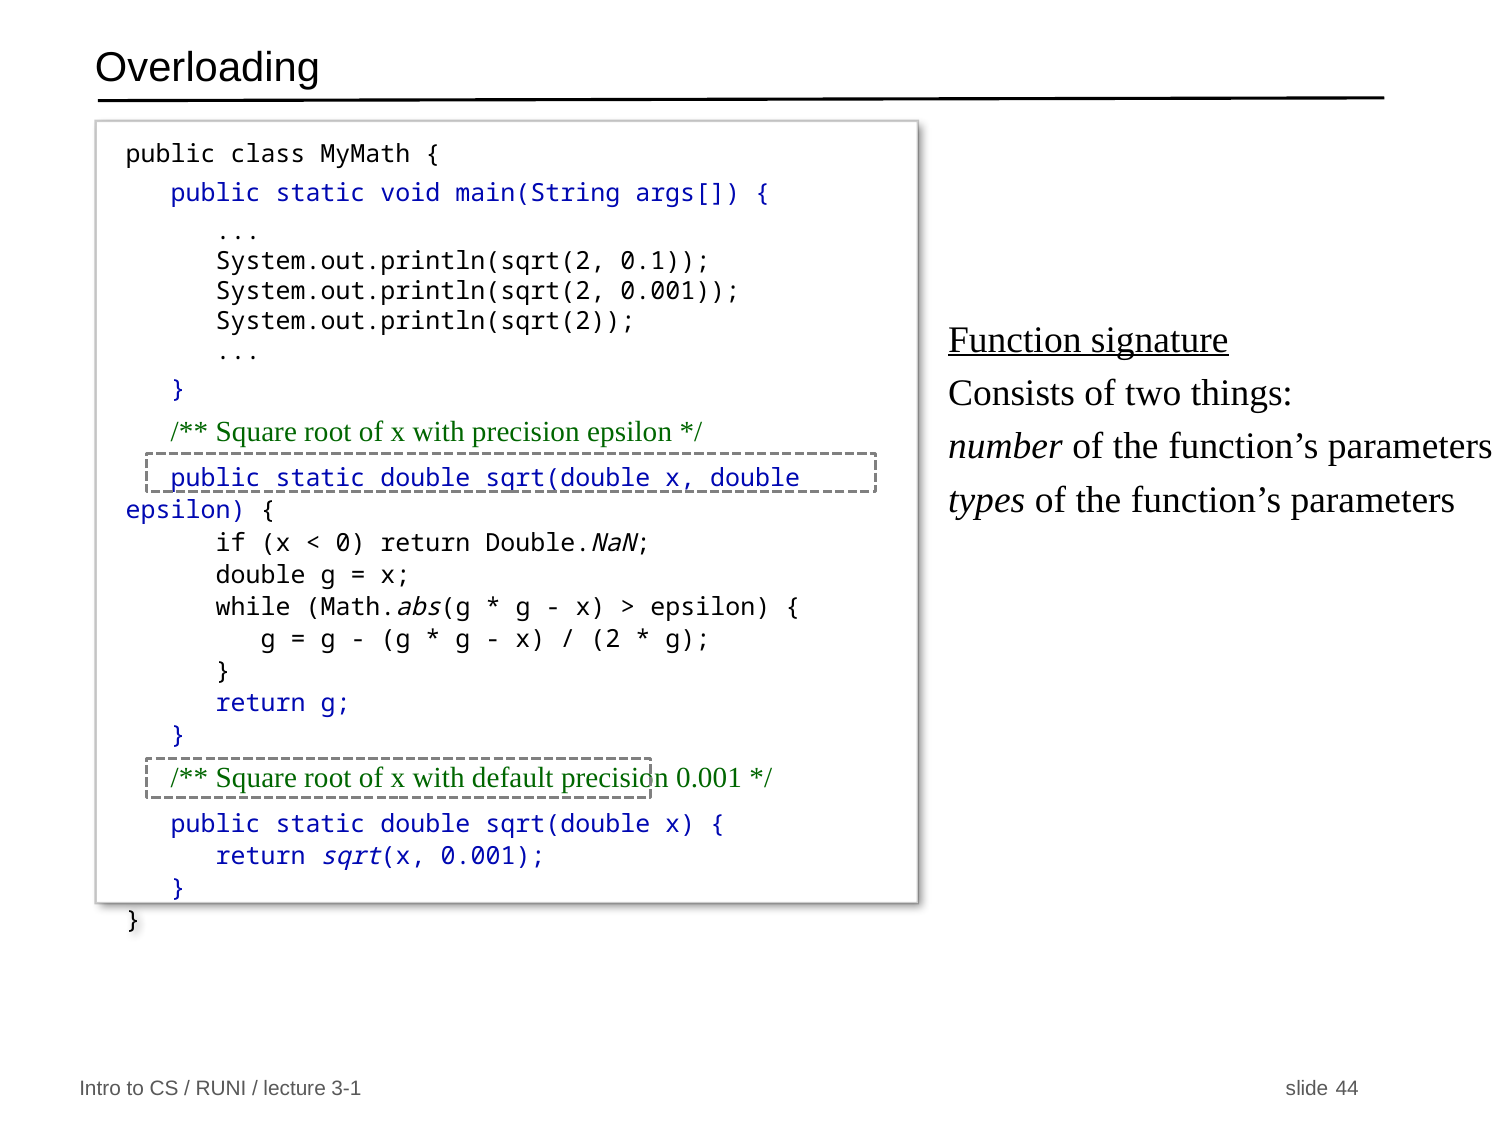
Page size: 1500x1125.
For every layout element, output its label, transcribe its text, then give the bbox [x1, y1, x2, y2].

text_box Function signature Consists of two things: number of the function’s parameters types of the function’s parameters [928, 307, 1494, 579]
title Overloading [79, 33, 1371, 109]
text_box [146, 452, 876, 798]
text_box public class MyMath { public static void main(String args[]) { ... System.out.println(sqrt(2, 0.1)); System.out.println(sqrt(2, 0.001)); System.out.println(sqrt(2)); ... } /** Square root of x with precision epsilon */ public static double sqrt(double x, double epsilon) { if (x < 0) return Double.NaN; double g = x; while (Math.abs(g * g - x) > epsilon) { g = g - (g * g - x) / (2 * g); } return g; } /** Square root of x with default precision 0.001 */ public static double sqrt(double x) { return sqrt(x, 0.001); } } [95, 120, 918, 904]
